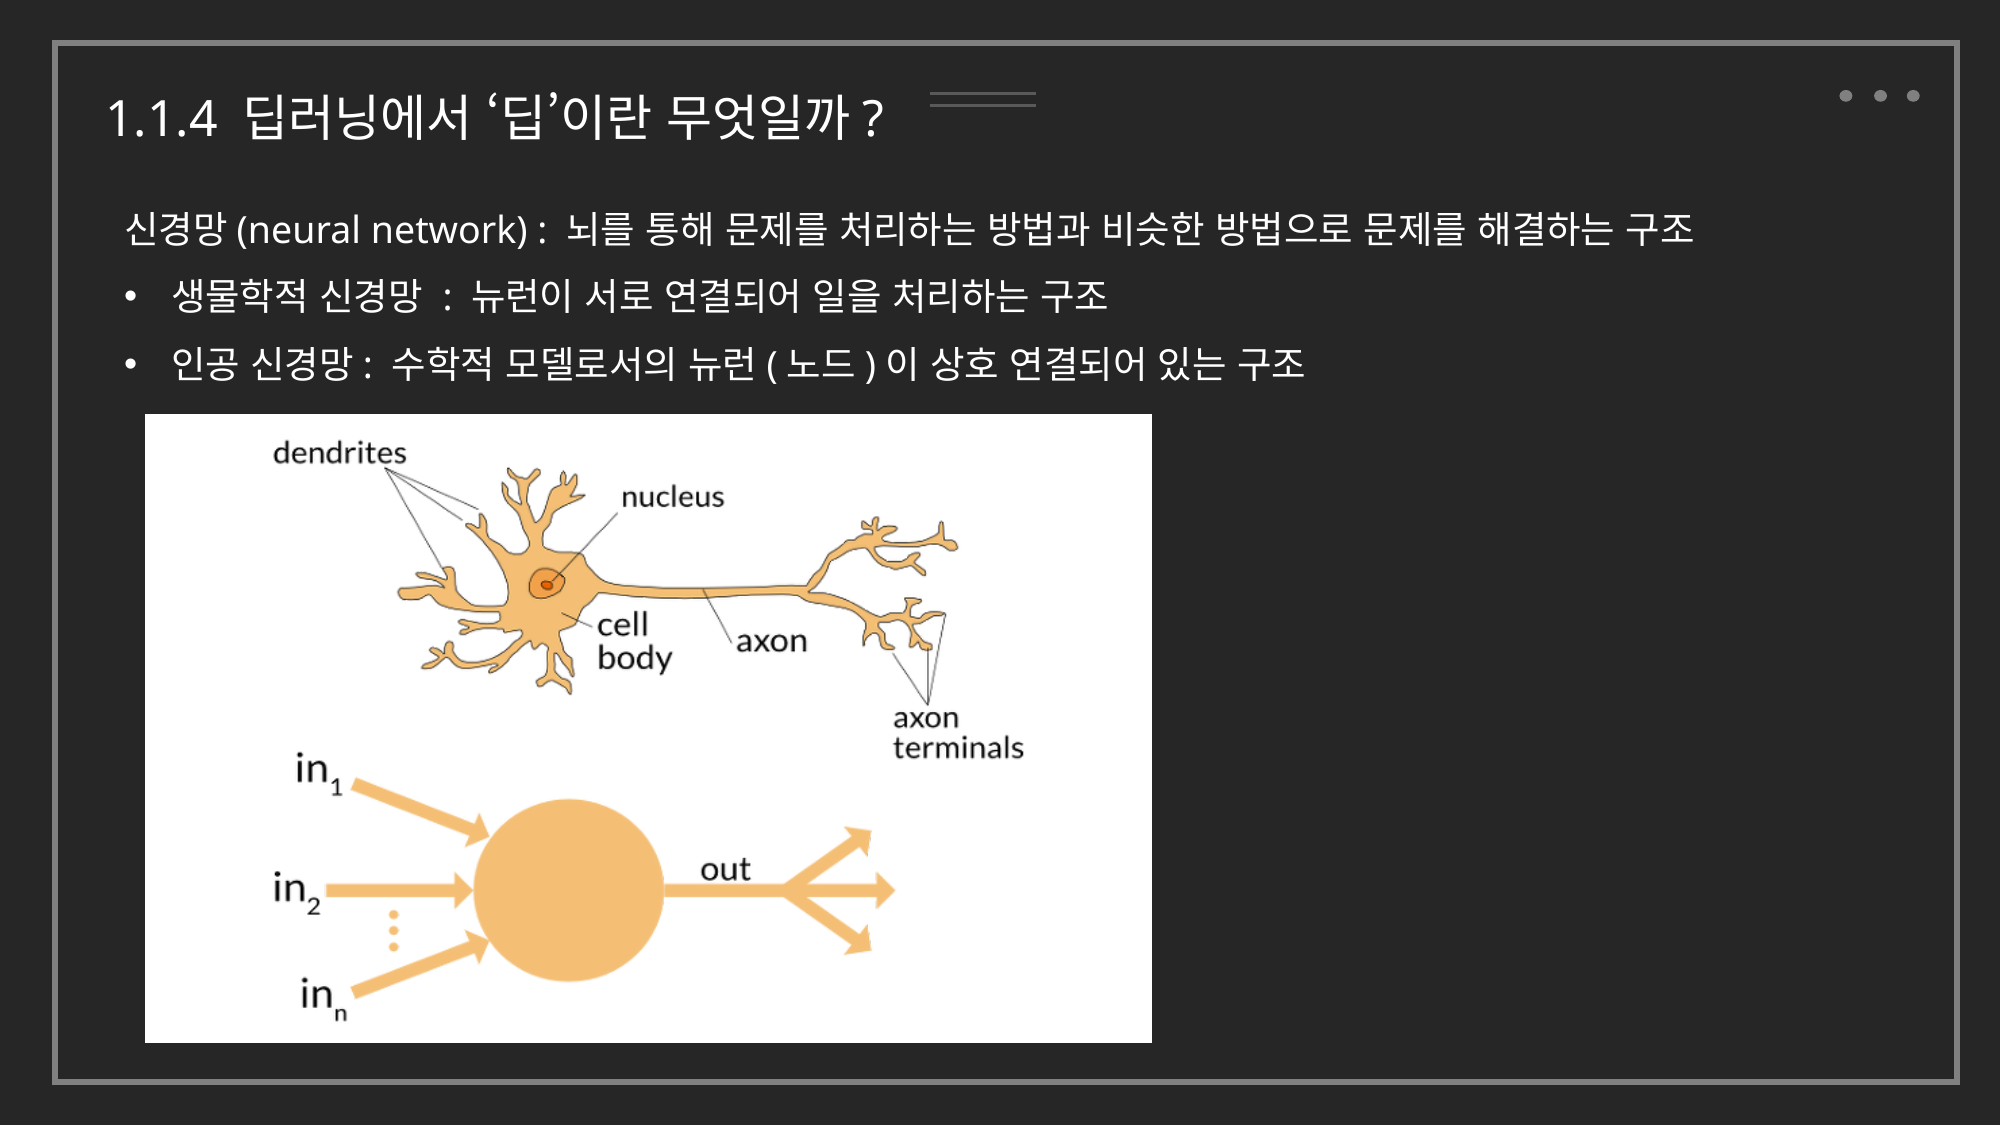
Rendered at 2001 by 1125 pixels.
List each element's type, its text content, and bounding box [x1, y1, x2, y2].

text_box [53, 41, 1959, 1084]
text_box 1.1.4 딥러닝에서 ‘딥’이란 무엇일까? [90, 48, 989, 154]
text_box 신경망(neural network) : 뇌를 통해 문제를 처리하는 방법과 비슷한 방법으로 문제를 해결하는 구조 생물학적 신경망 : 뉴런이 서로 연결되어 일을 처리하는 구조 인공 신경망: 수학적 모델로서의 뉴런(노드)이 상호 연결되어 있는 구조 [109, 175, 1821, 529]
picture [144, 413, 1153, 1044]
